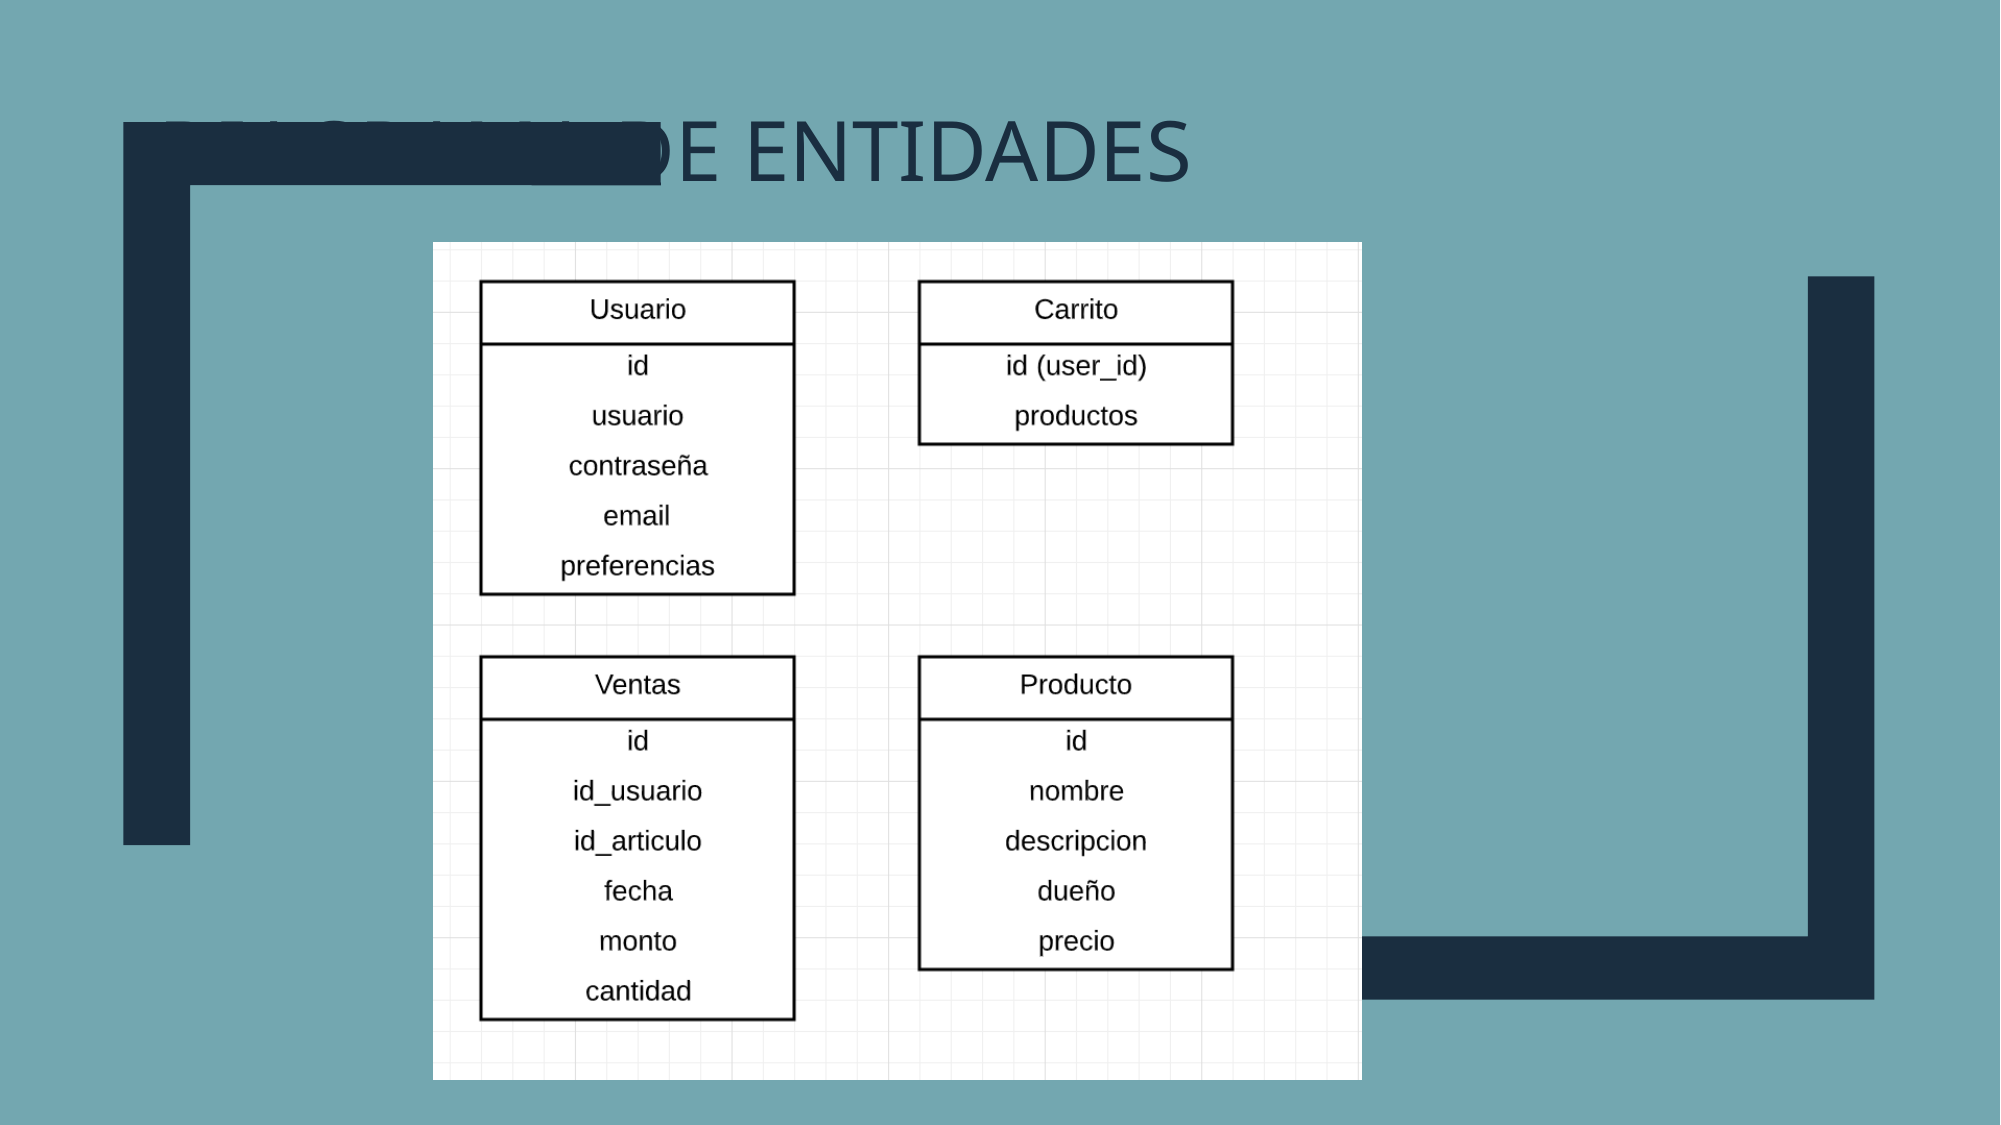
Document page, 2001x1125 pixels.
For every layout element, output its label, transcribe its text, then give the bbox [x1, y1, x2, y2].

title Diagrama de entidades [0, 75, 1362, 208]
picture [433, 242, 1362, 1080]
